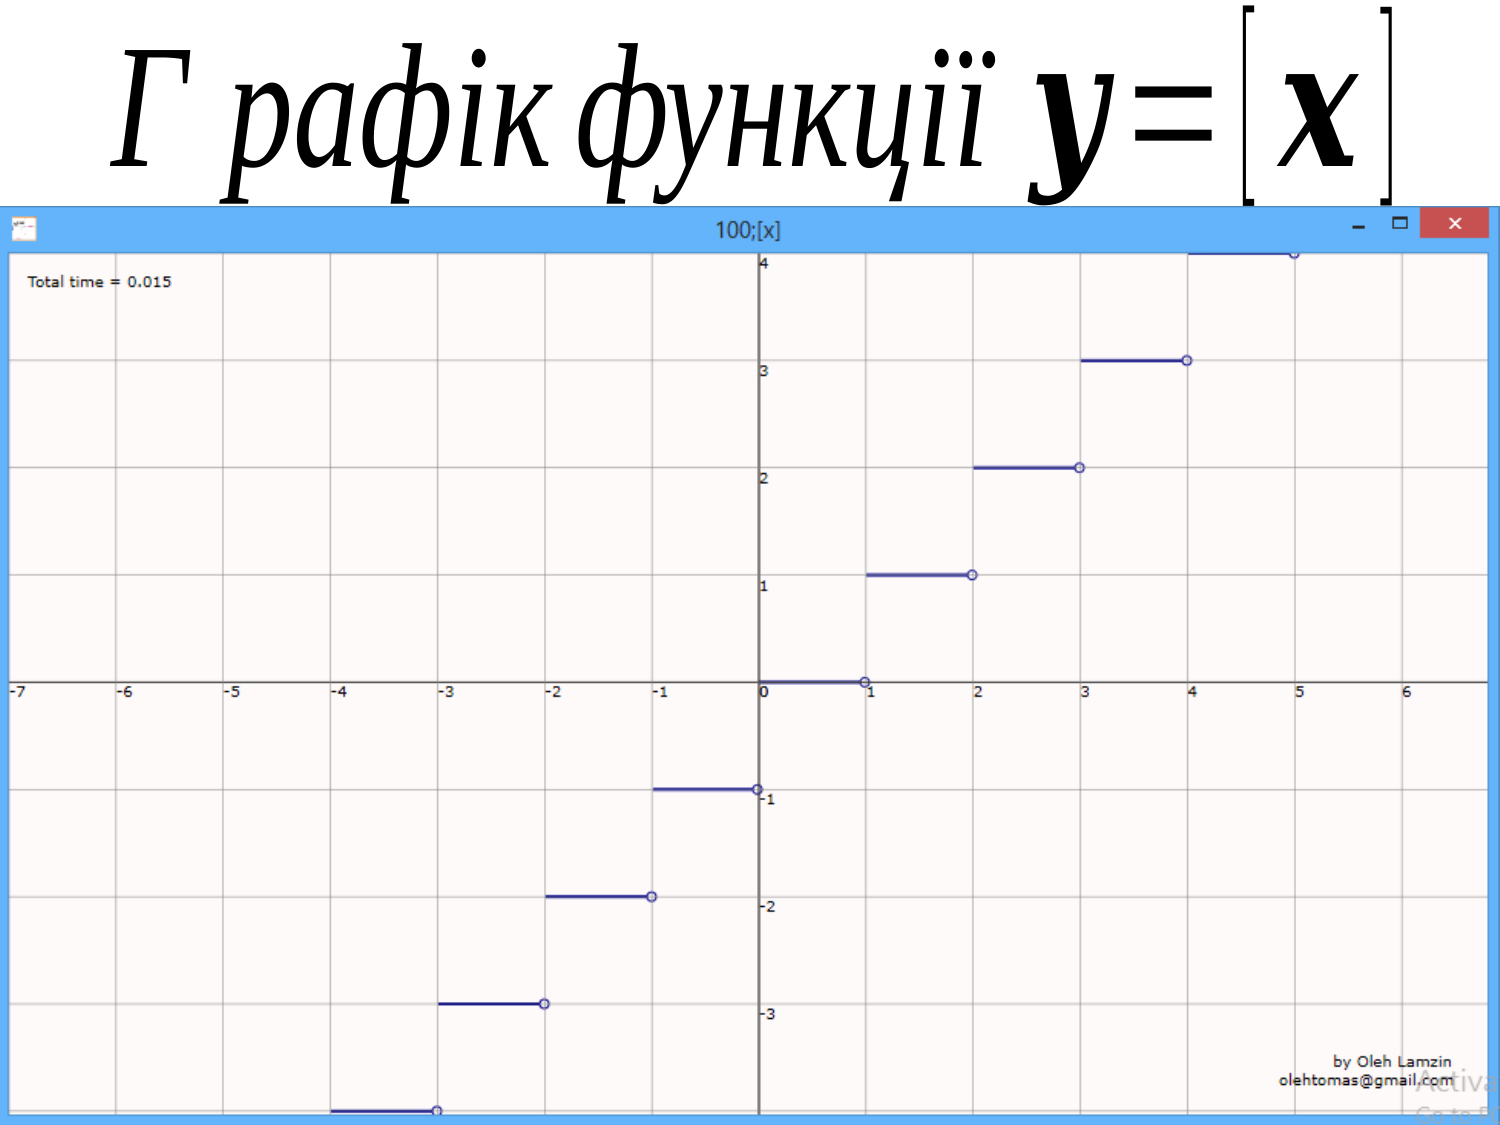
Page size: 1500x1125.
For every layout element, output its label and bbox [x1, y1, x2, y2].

picture [0, 206, 1500, 1125]
